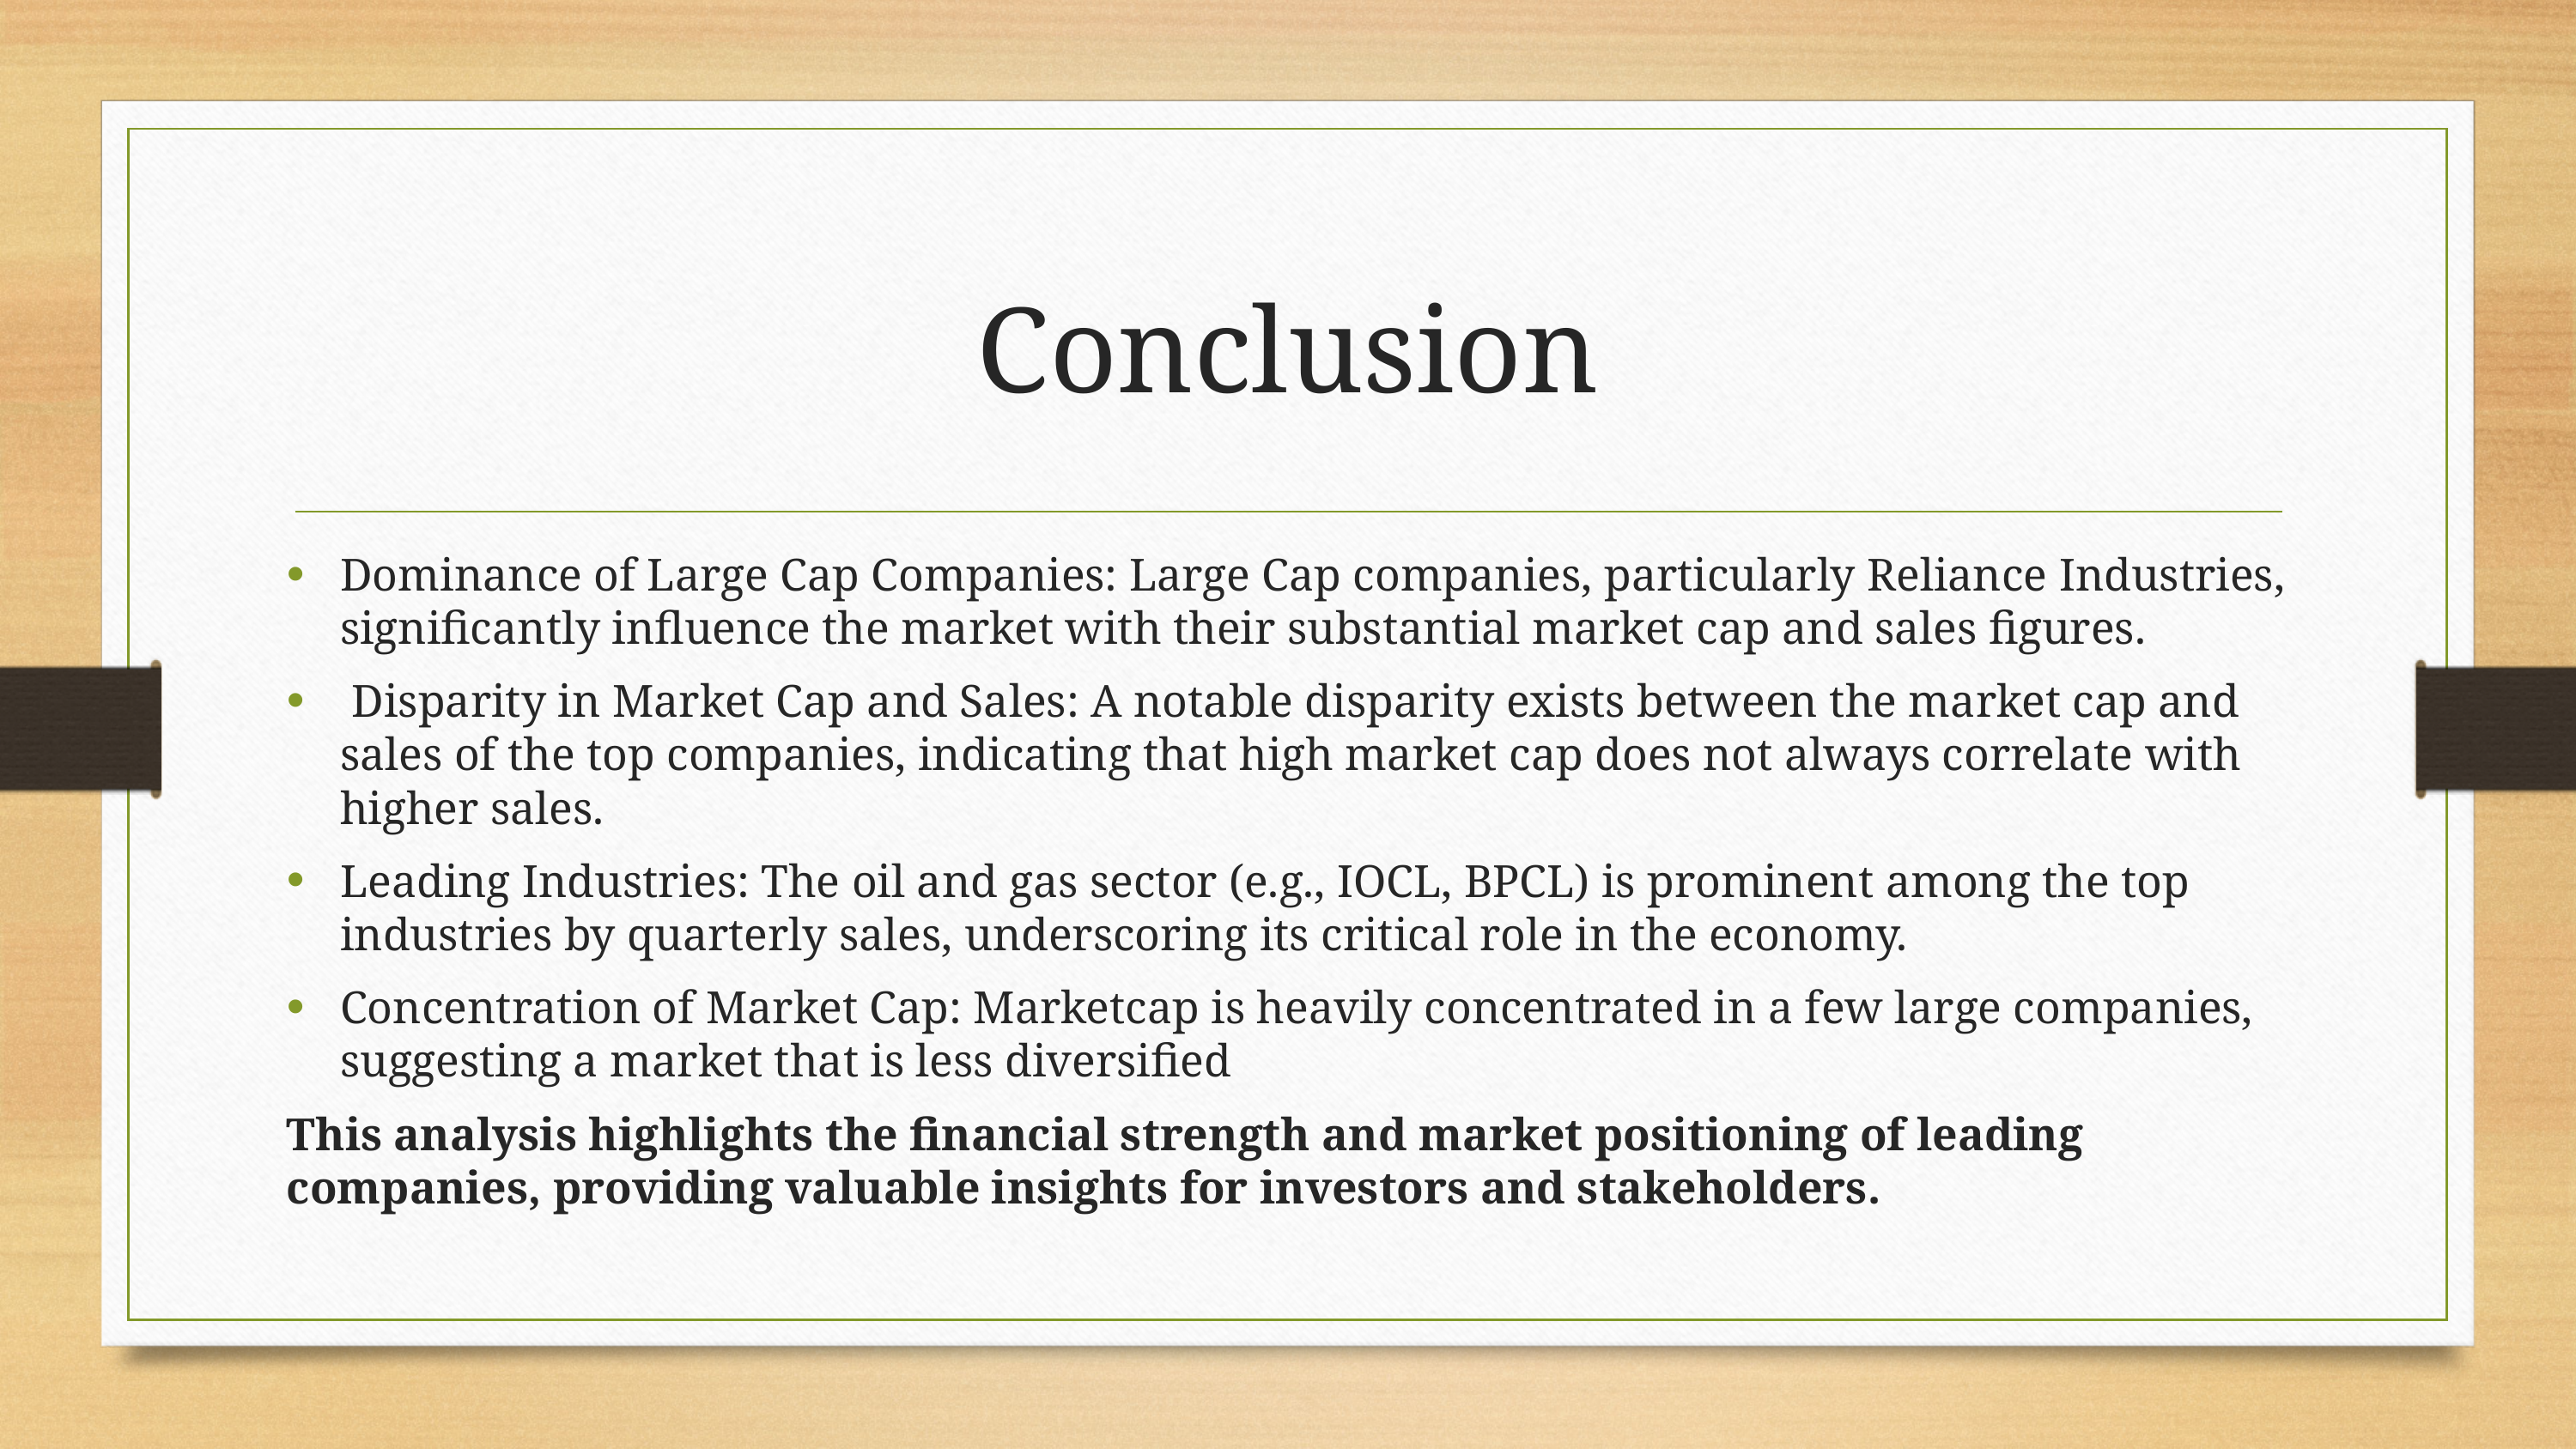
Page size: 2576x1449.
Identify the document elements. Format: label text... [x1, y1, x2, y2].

list Dominance of Large Cap Companies: Large Cap companies, particularly Reliance Industries, significantly influence the market with their substantial market cap and sales figures. Disparity in Market Cap and Sales: A notable disparity exists between the market cap and sales of the top companies, indicating that high market cap does not always correlate with higher sales. Leading Industries: The oil and gas sector (e.g., IOCL, BPCL) is prominent among the top industries by quarterly sales, underscoring its critical role in the economy. Concentration of Market Cap: Marketcap is heavily concentrated in a few large companies, suggesting a market that is less diversified This analysis highlights the financial strength and market positioning of leading companies, providing valuable insights for investors and stakeholders. [273, 540, 2303, 1241]
picture [0, 0, 2576, 1449]
title Conclusion [273, 207, 2303, 483]
